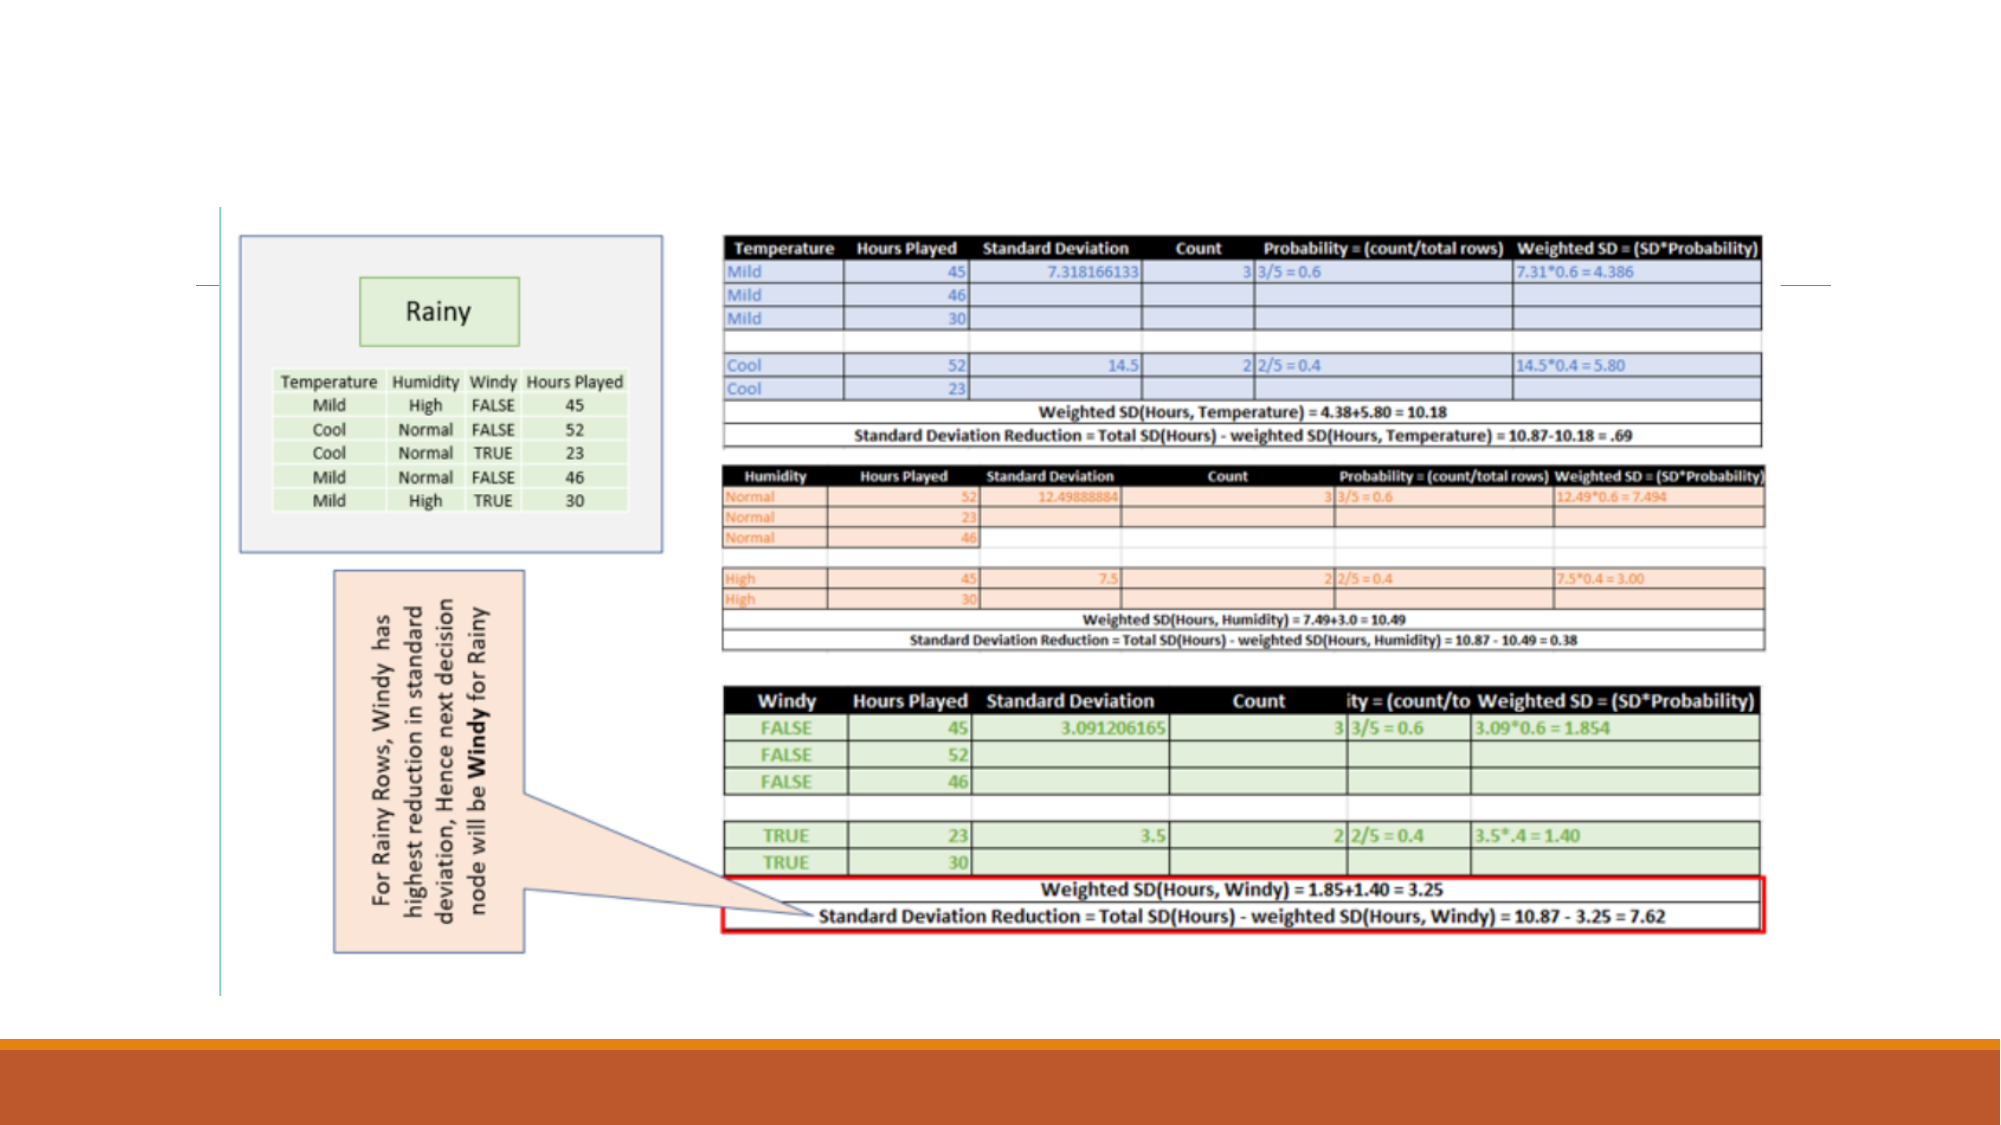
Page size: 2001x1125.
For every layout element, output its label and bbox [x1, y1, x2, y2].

picture [218, 206, 1782, 997]
